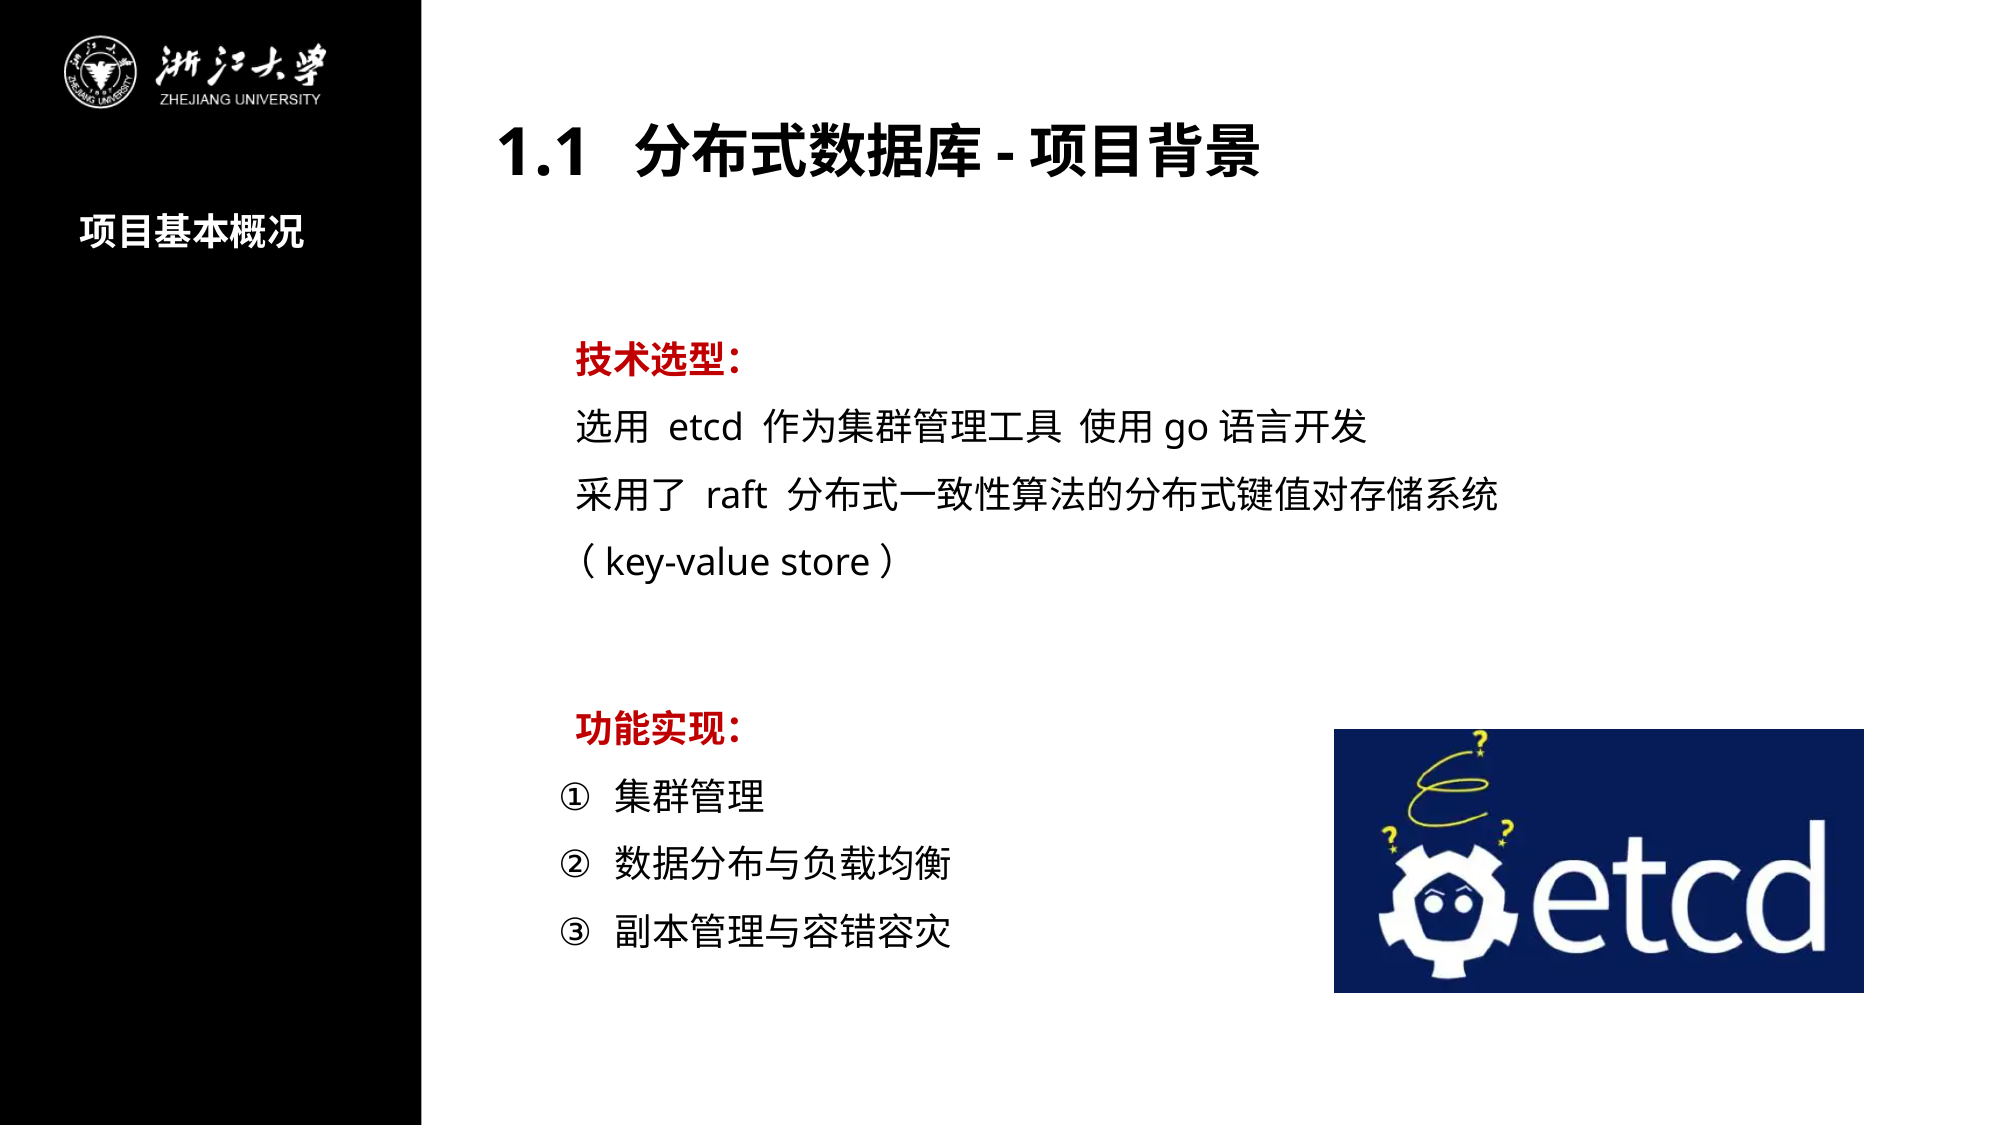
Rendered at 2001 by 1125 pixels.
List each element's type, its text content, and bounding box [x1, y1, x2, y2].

text_box 项目基本概况 [64, 200, 362, 260]
picture [1334, 729, 1864, 993]
text_box 功能实现： 集群管理 数据分布与负载均衡 副本管理与容错容灾 [543, 675, 1550, 960]
text_box 分布式数据库-项目背景 [618, 106, 1291, 192]
text_box 1.1 [481, 101, 606, 197]
text_box 技术选型： 选用 etcd 作为集群管理工具 使用go语言开发 采用了 raft 分布式一致性算法的分布式键值对存储系统（key-value store） [543, 305, 1550, 591]
text_box [0, 0, 422, 1125]
picture [64, 33, 338, 113]
